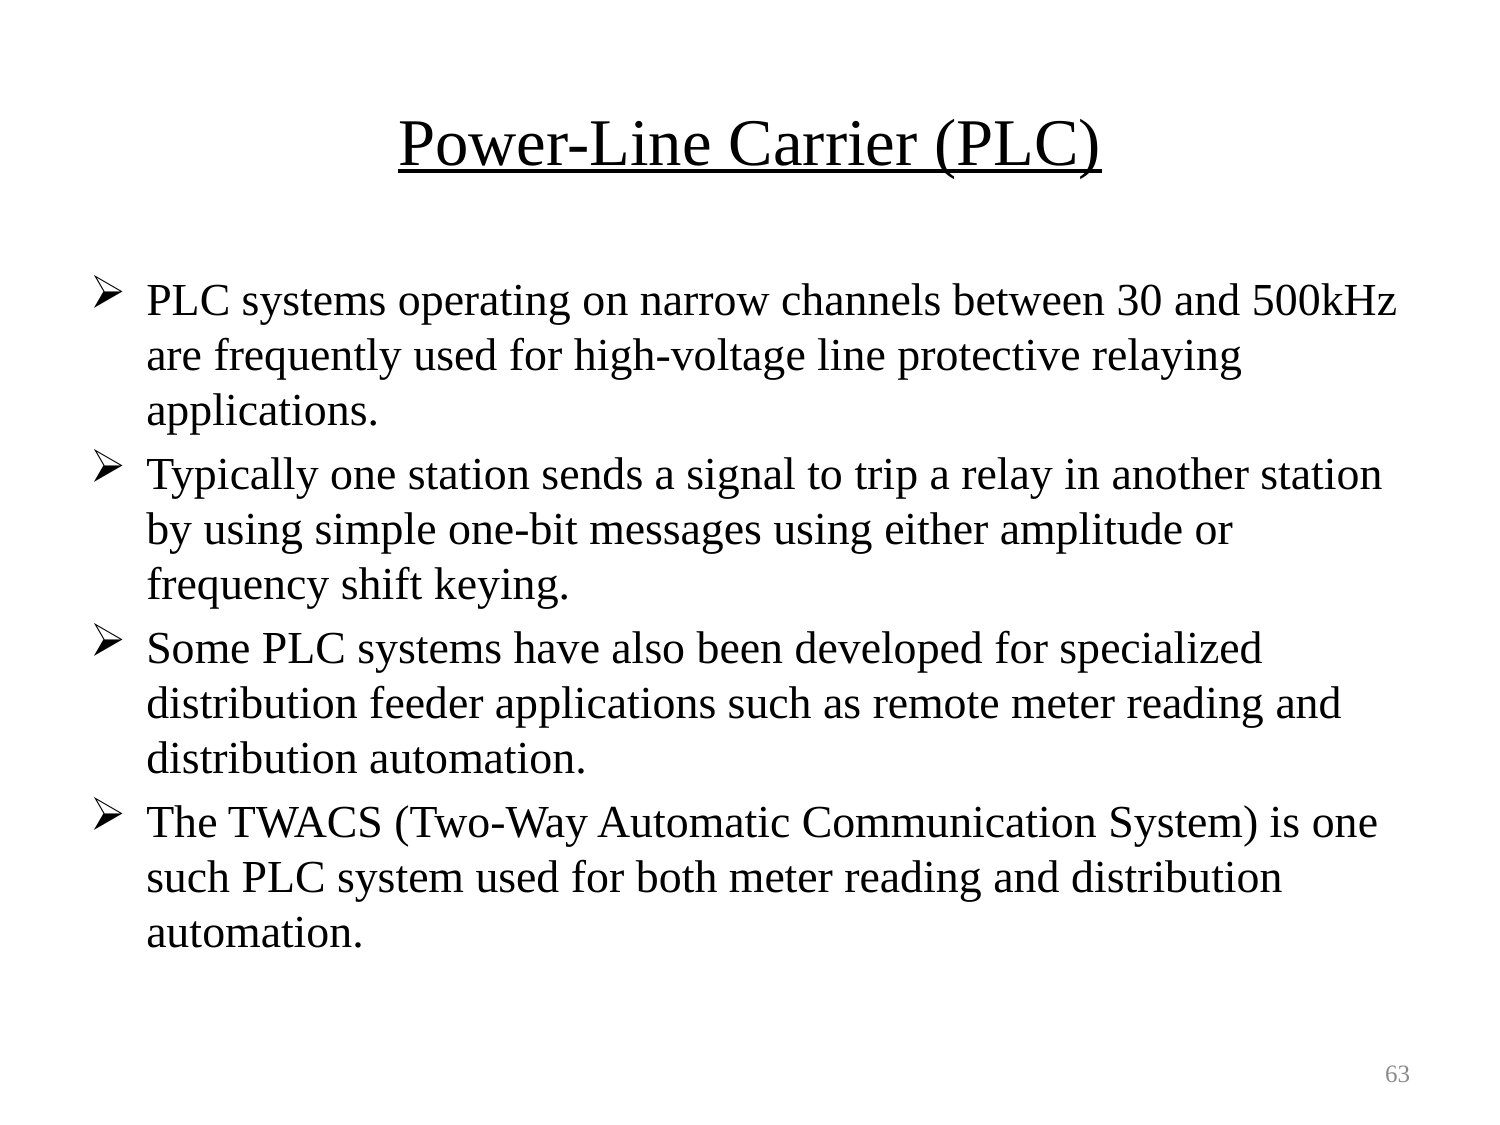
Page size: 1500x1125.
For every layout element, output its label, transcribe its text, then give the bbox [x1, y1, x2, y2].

slide_number 63 [1074, 1042, 1425, 1103]
list PLC systems operating on narrow channels between 30 and 500kHz are frequently used for high-voltage line protective relaying applications. Typically one station sends a signal to trip a relay in another station by using simple one-bit messages using either amplitude or frequency shift keying. Some PLC systems have also been developed for specialized distribution feeder applications such as remote meter reading and distribution automation. The TWACS (Two-Way Automatic Communication System) is one such PLC system used for both meter reading and distribution automation. [75, 262, 1425, 1005]
title Power-Line Carrier (PLC) [75, 45, 1425, 233]
